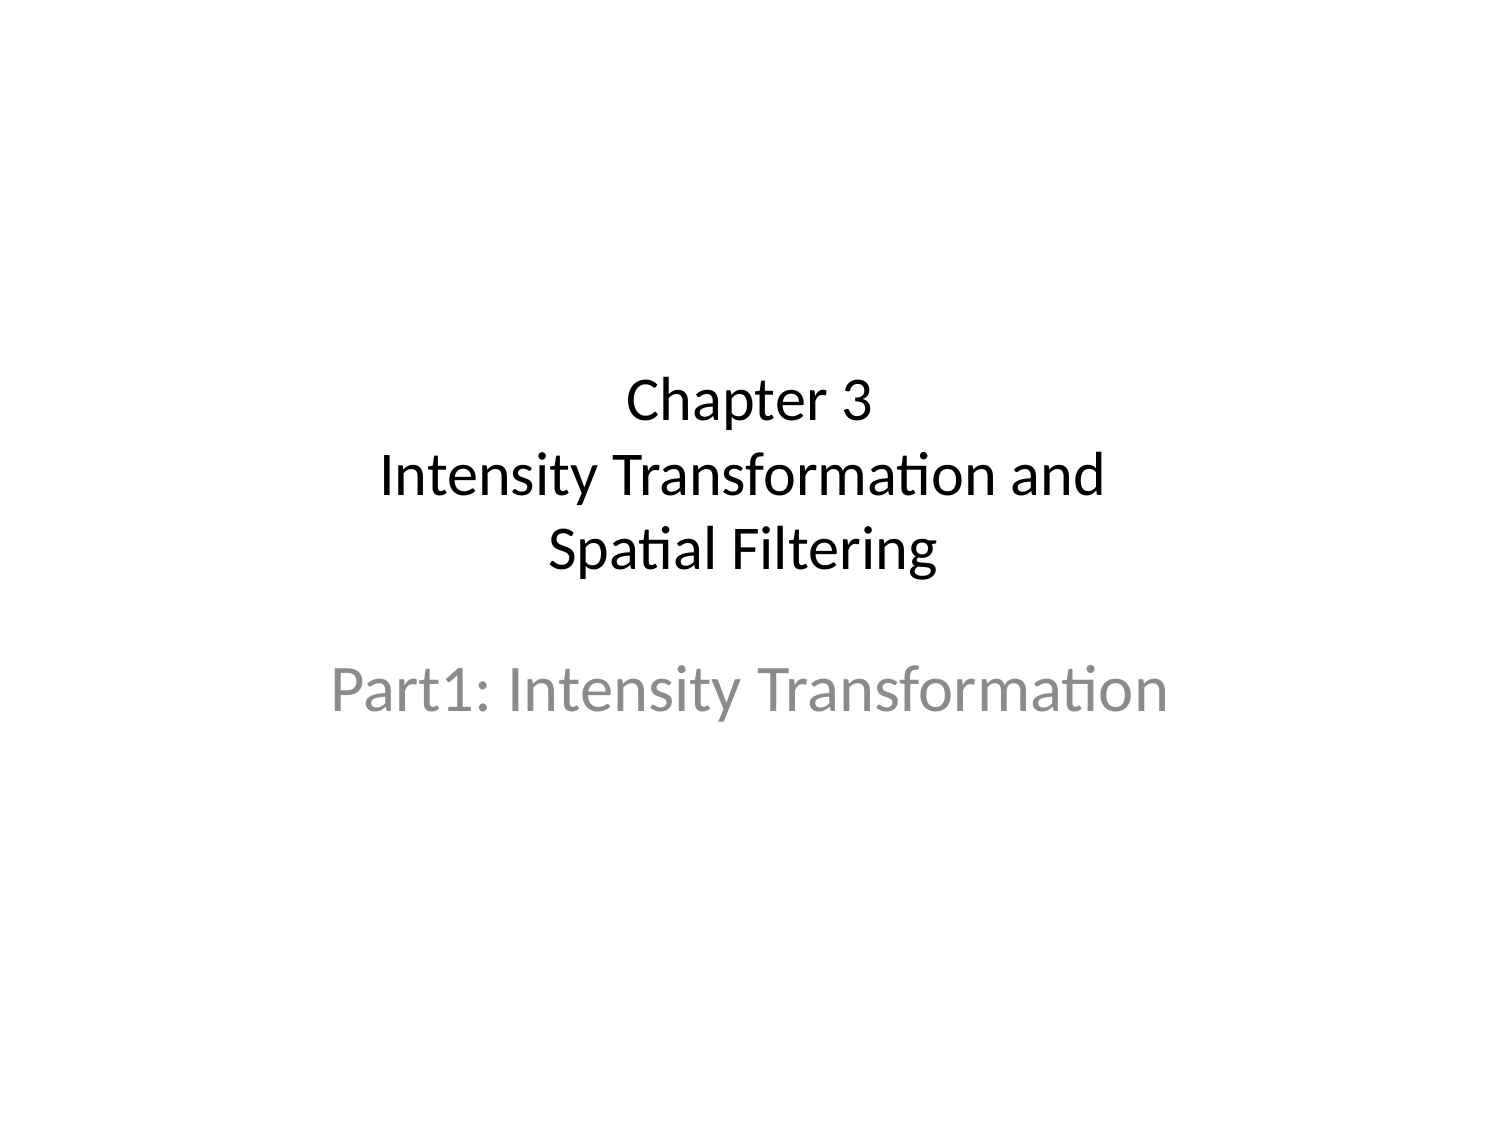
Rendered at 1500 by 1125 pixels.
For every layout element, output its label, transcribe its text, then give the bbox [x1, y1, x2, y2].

title Chapter 3 Intensity Transformation and Spatial Filtering [112, 349, 1388, 591]
subtitle Part1: Intensity Transformation [225, 637, 1275, 925]
